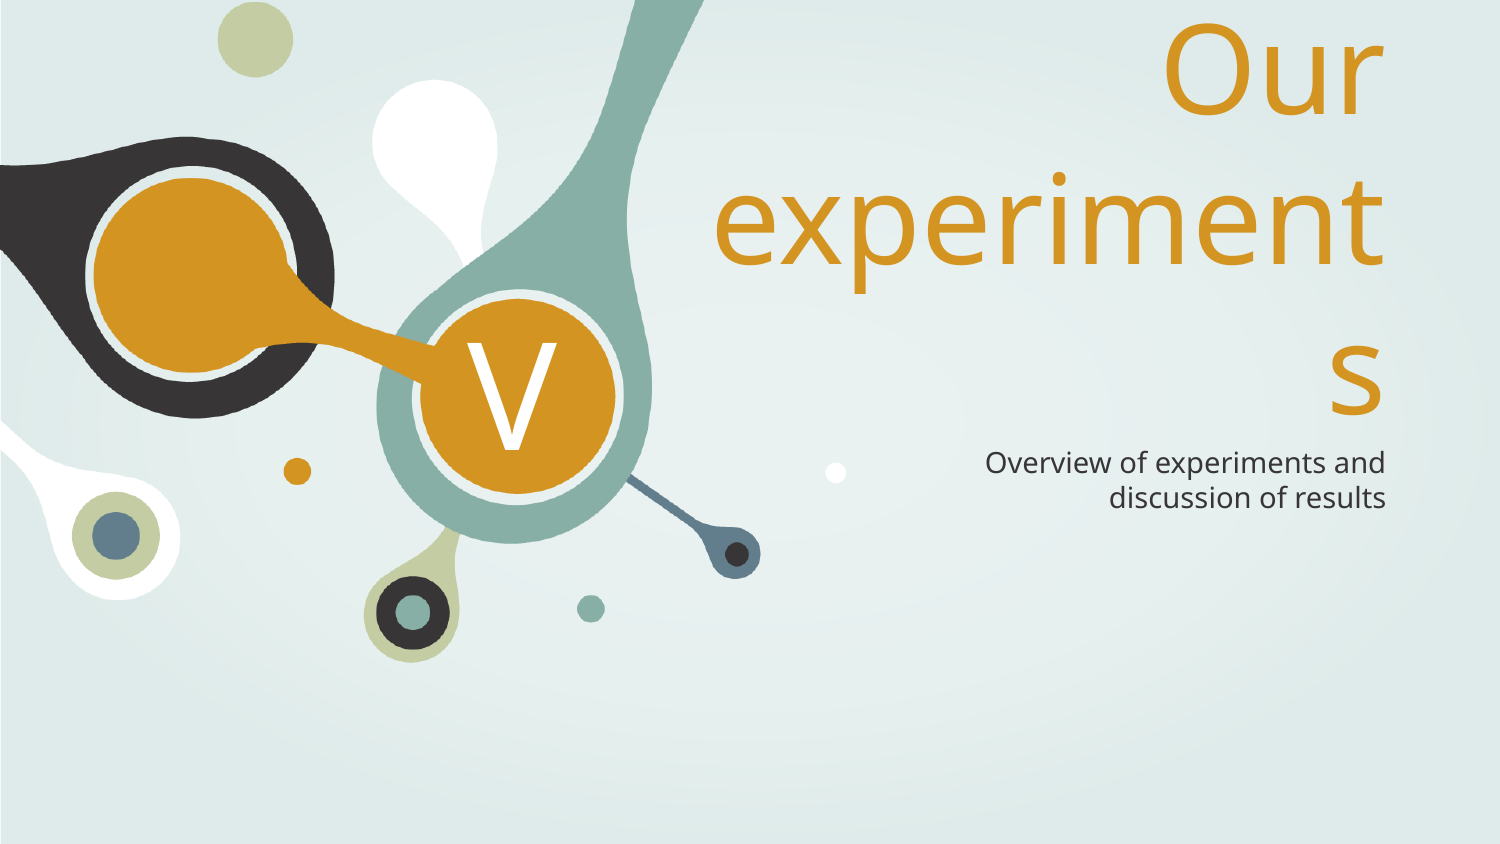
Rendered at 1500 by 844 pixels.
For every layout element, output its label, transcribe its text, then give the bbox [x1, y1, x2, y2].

subtitle Overview of experiments and discussion of results [922, 429, 1402, 525]
title V [425, 343, 599, 439]
picture [0, 0, 1500, 844]
title Our experiments [657, 319, 1402, 455]
